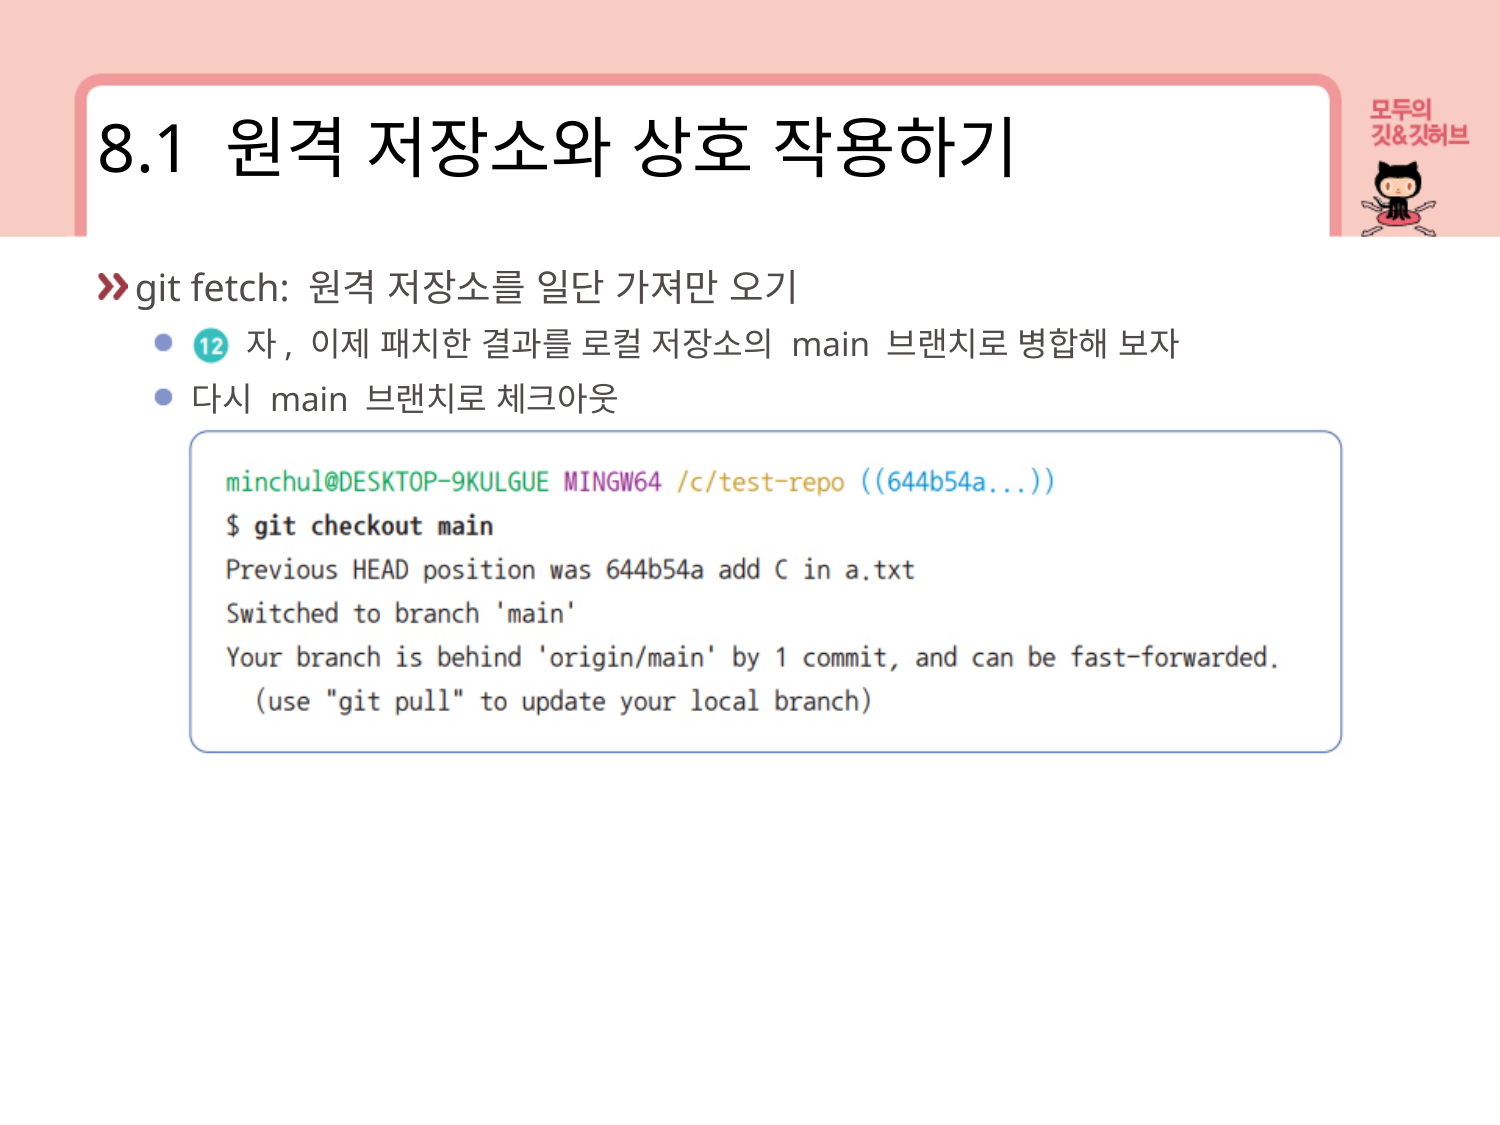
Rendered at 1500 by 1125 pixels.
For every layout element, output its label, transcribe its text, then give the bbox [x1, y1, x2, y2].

text_box git fetch: 원격 저장소를 일단 가져만 오기 자, 이제 패치한 결과를 로컬 저장소의 main 브랜치로 병합해 보자 다시 main 브랜치로 체크아웃 [82, 252, 1413, 1067]
picture [0, 0, 1500, 1125]
text_box 8.1 원격 저장소와 상호 작용하기 [82, 61, 1413, 193]
